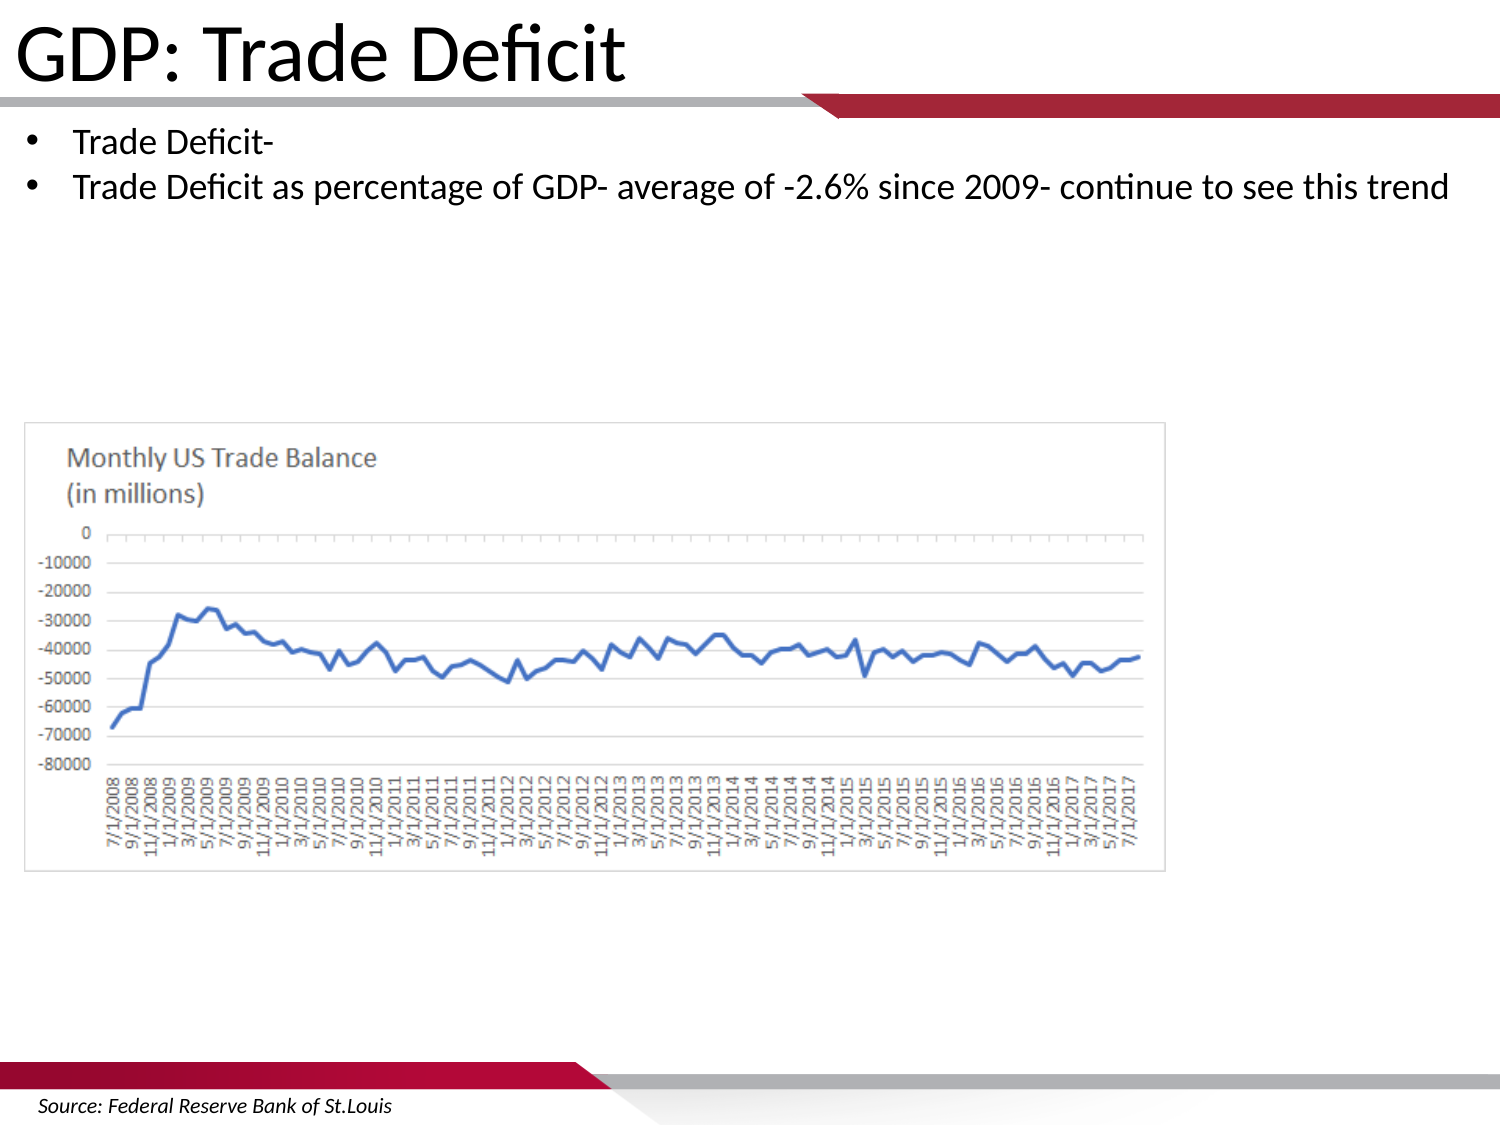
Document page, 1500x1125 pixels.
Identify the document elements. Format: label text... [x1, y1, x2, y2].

text_box Trade Deficit- Trade Deficit as percentage of GDP- average of -2.6% since 2009- continue to see this trend [10, 109, 1488, 398]
text_box GDP: Trade Deficit [0, 0, 674, 107]
text_box Source: Federal Reserve Bank of St.Louis [23, 1083, 625, 1125]
picture [0, 1062, 1500, 1125]
picture [24, 421, 1166, 873]
